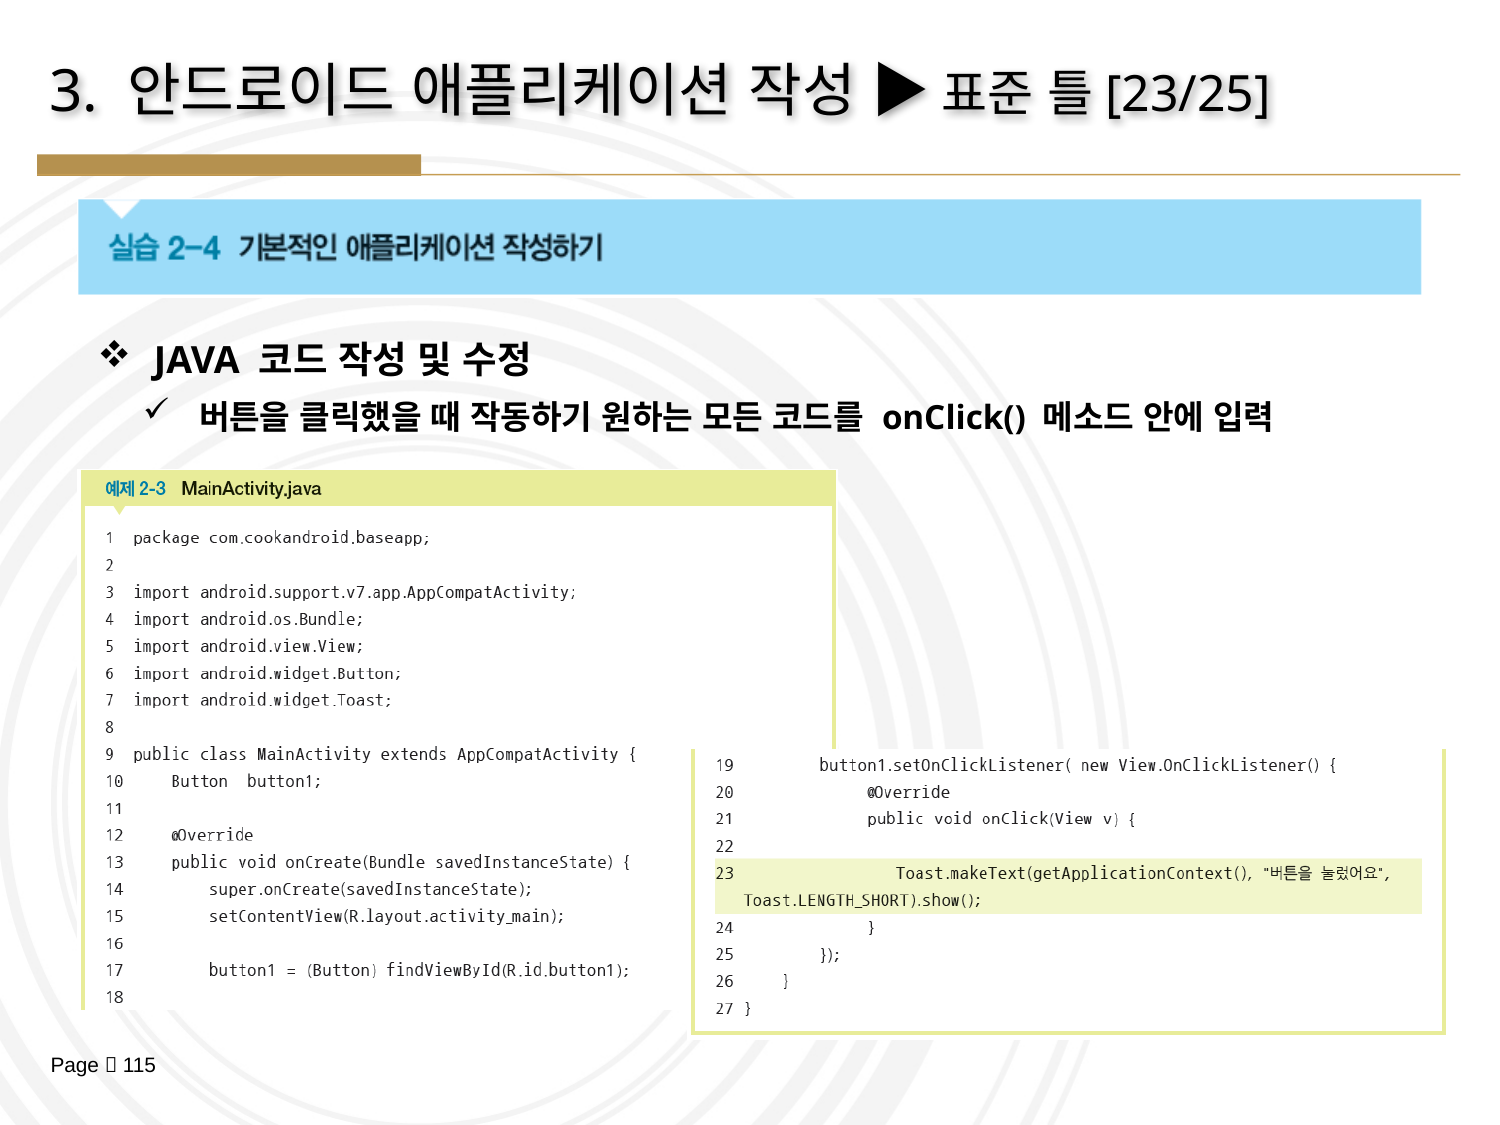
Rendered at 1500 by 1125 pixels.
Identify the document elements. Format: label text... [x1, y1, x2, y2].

list JAVA 코드 작성 및 수정 버튼을 클릭했을 때 작동하기 원하는 모든 코드를 onClick() 메소드 안에 입력 [54, 335, 1500, 1051]
picture [77, 468, 1448, 1040]
title 3. 안드로이드 애플리케이션 작성 ▶ 표준 틀[23/25] [48, 53, 1448, 161]
picture [0, 35, 1500, 1125]
